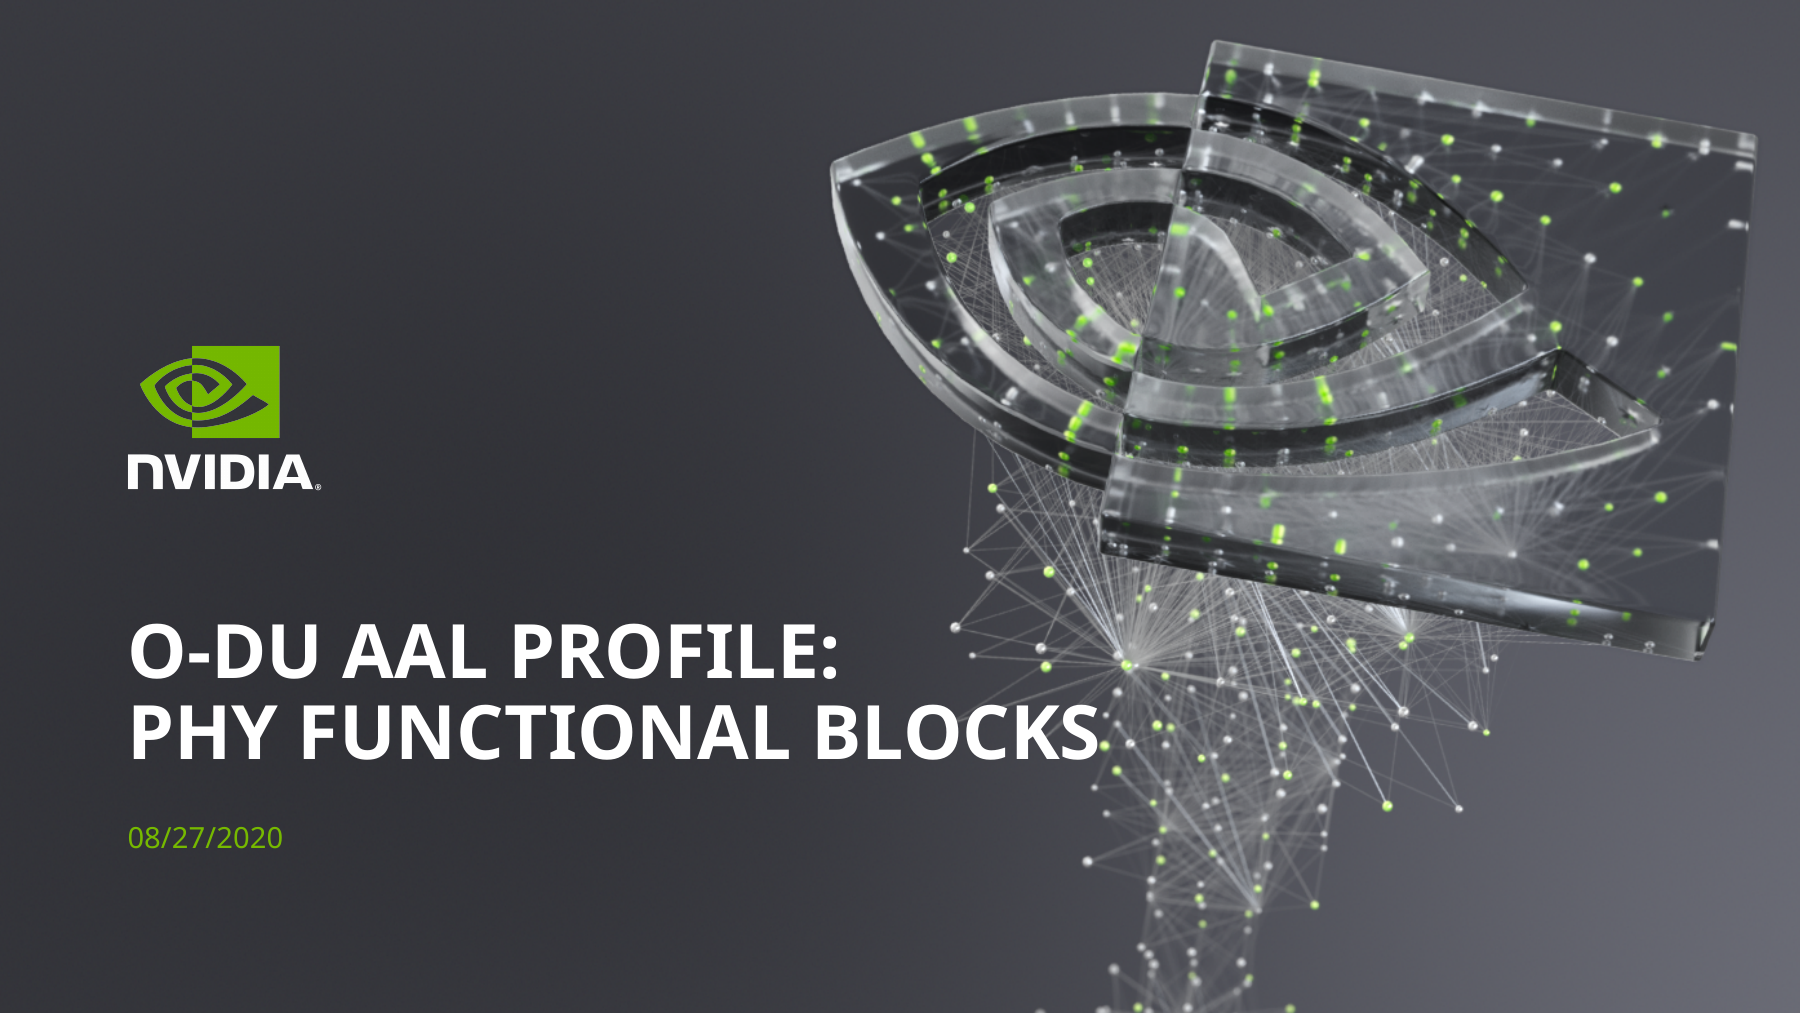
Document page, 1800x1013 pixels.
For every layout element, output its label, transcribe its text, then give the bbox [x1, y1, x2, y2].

picture [0, 0, 1800, 1013]
title O-DU AAL Profile: PHY functional blocks [112, 568, 1146, 784]
subtitle 08/27/2020 [112, 815, 1067, 864]
